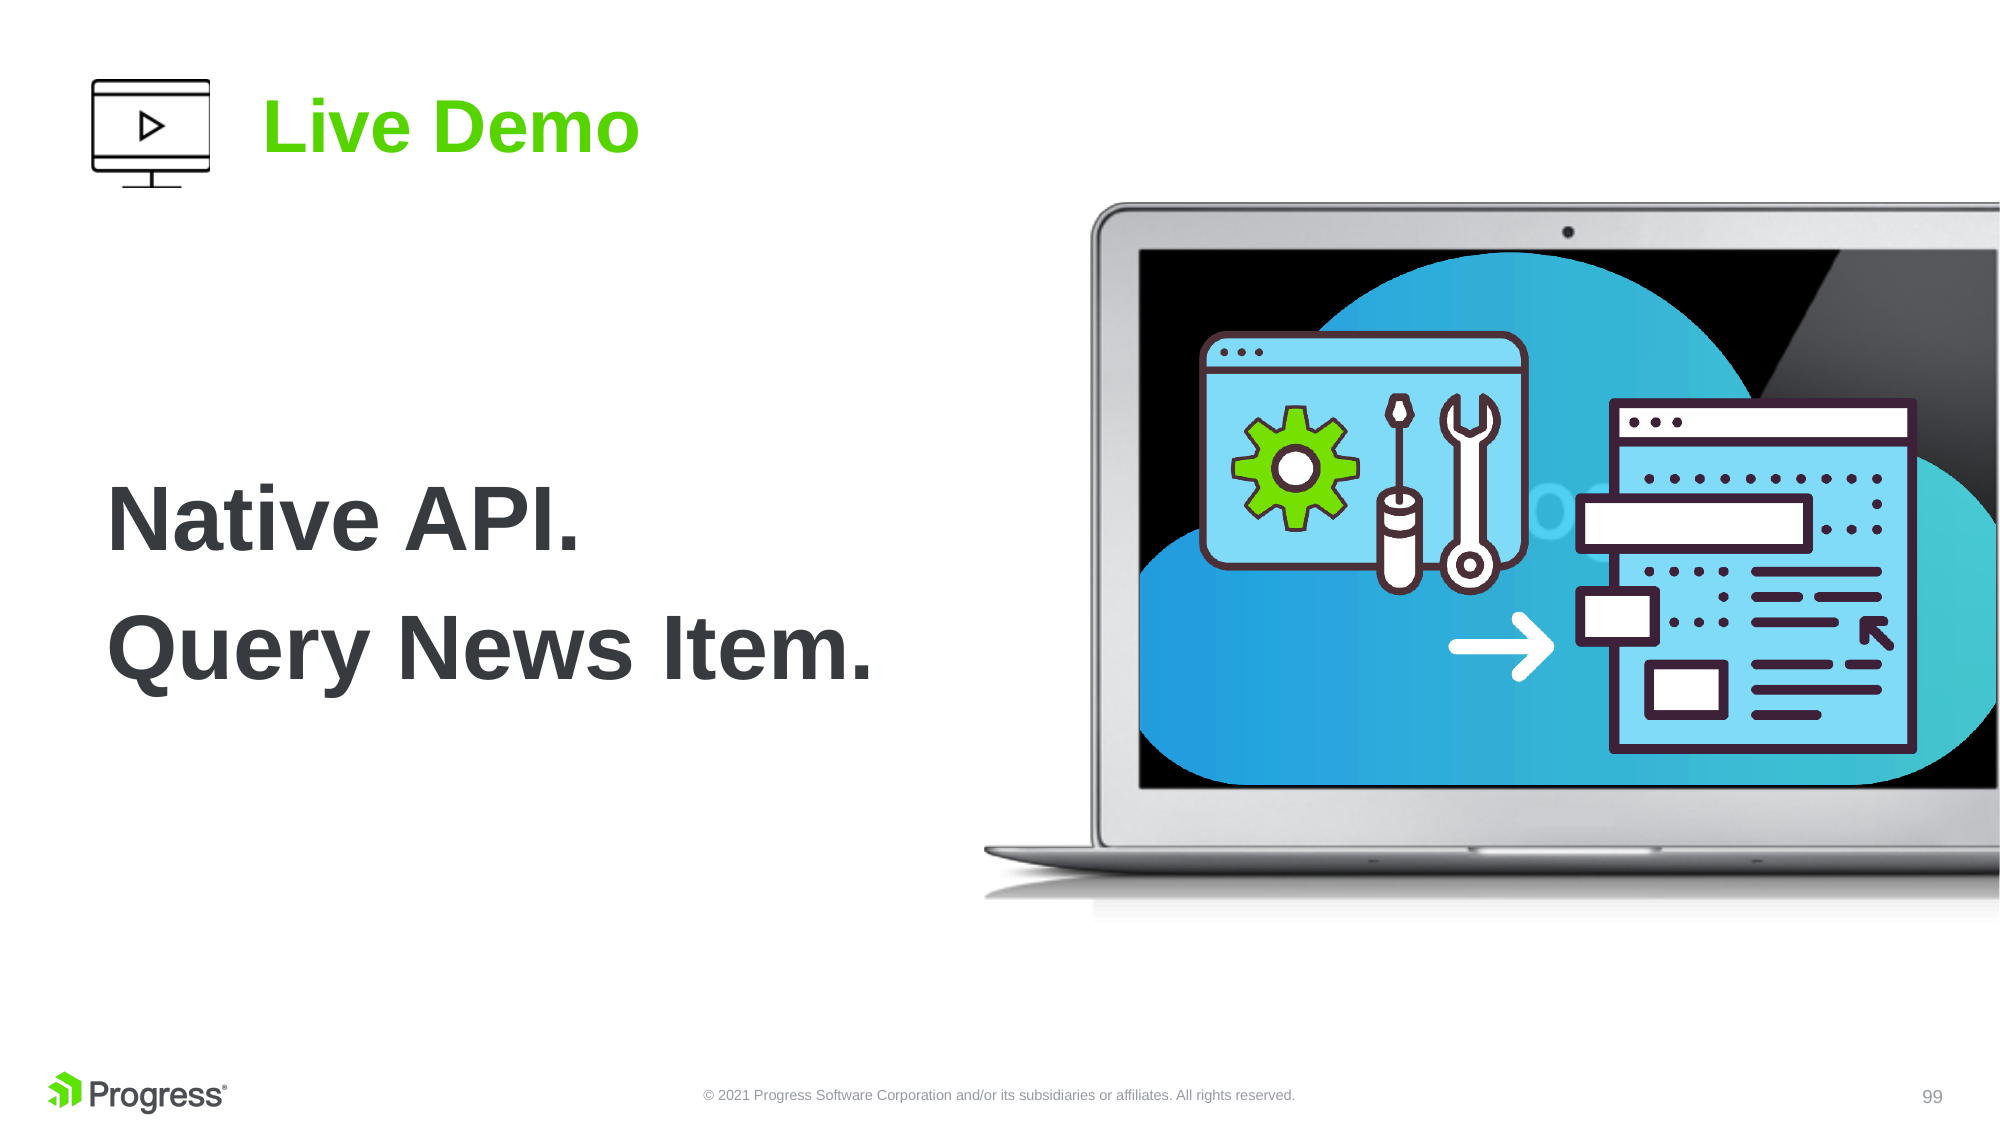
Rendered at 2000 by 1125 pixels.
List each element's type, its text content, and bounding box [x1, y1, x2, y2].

picture [91, 79, 211, 189]
list Native API. Query News Item. [91, 451, 1045, 700]
picture [983, 202, 2000, 923]
title Live Demo [247, 80, 1888, 303]
